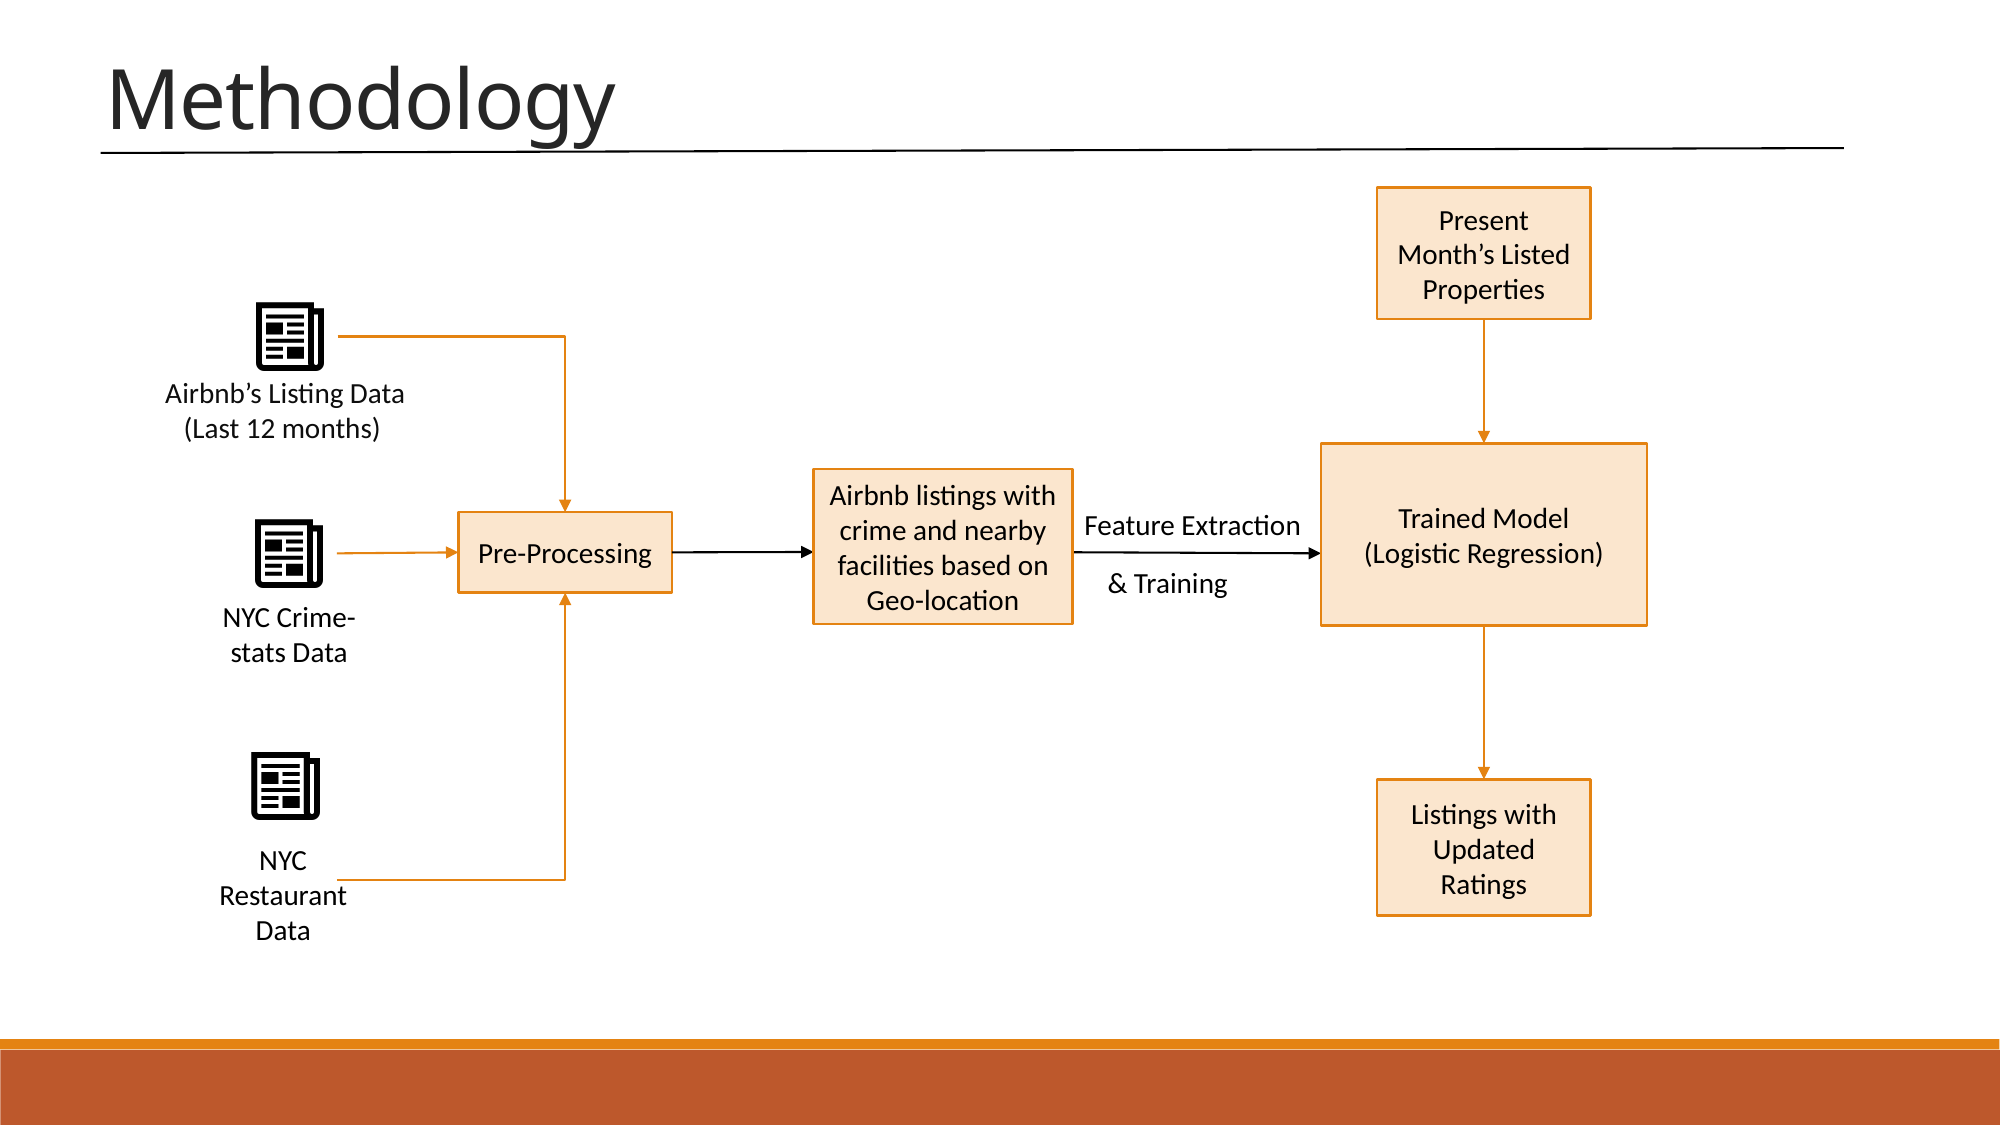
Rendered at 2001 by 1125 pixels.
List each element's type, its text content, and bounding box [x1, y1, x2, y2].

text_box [99, 147, 1845, 154]
text_box Feature Extraction [1069, 498, 1329, 549]
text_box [337, 335, 566, 513]
picture [241, 288, 339, 385]
text_box Airbnb’s Listing Data (Last 12 months) [137, 366, 334, 453]
text_box NYC Crime-stats Data [193, 590, 333, 676]
picture [240, 505, 338, 602]
text_box Methodology [90, 22, 1854, 155]
picture [236, 737, 334, 835]
text_box Airbnb listings with crime and nearby facilities based on Geo-location [812, 468, 1074, 625]
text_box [336, 592, 566, 881]
text_box & Training [1092, 561, 1270, 607]
text_box Pre-Processing [457, 511, 673, 594]
text_box Listings with Updated Ratings [1376, 778, 1592, 917]
text_box Present Month’s Listed Properties [1376, 186, 1592, 320]
text_box Trained Model (Logistic Regression) [1320, 442, 1648, 627]
text_box NYC Restaurant Data [187, 833, 379, 954]
